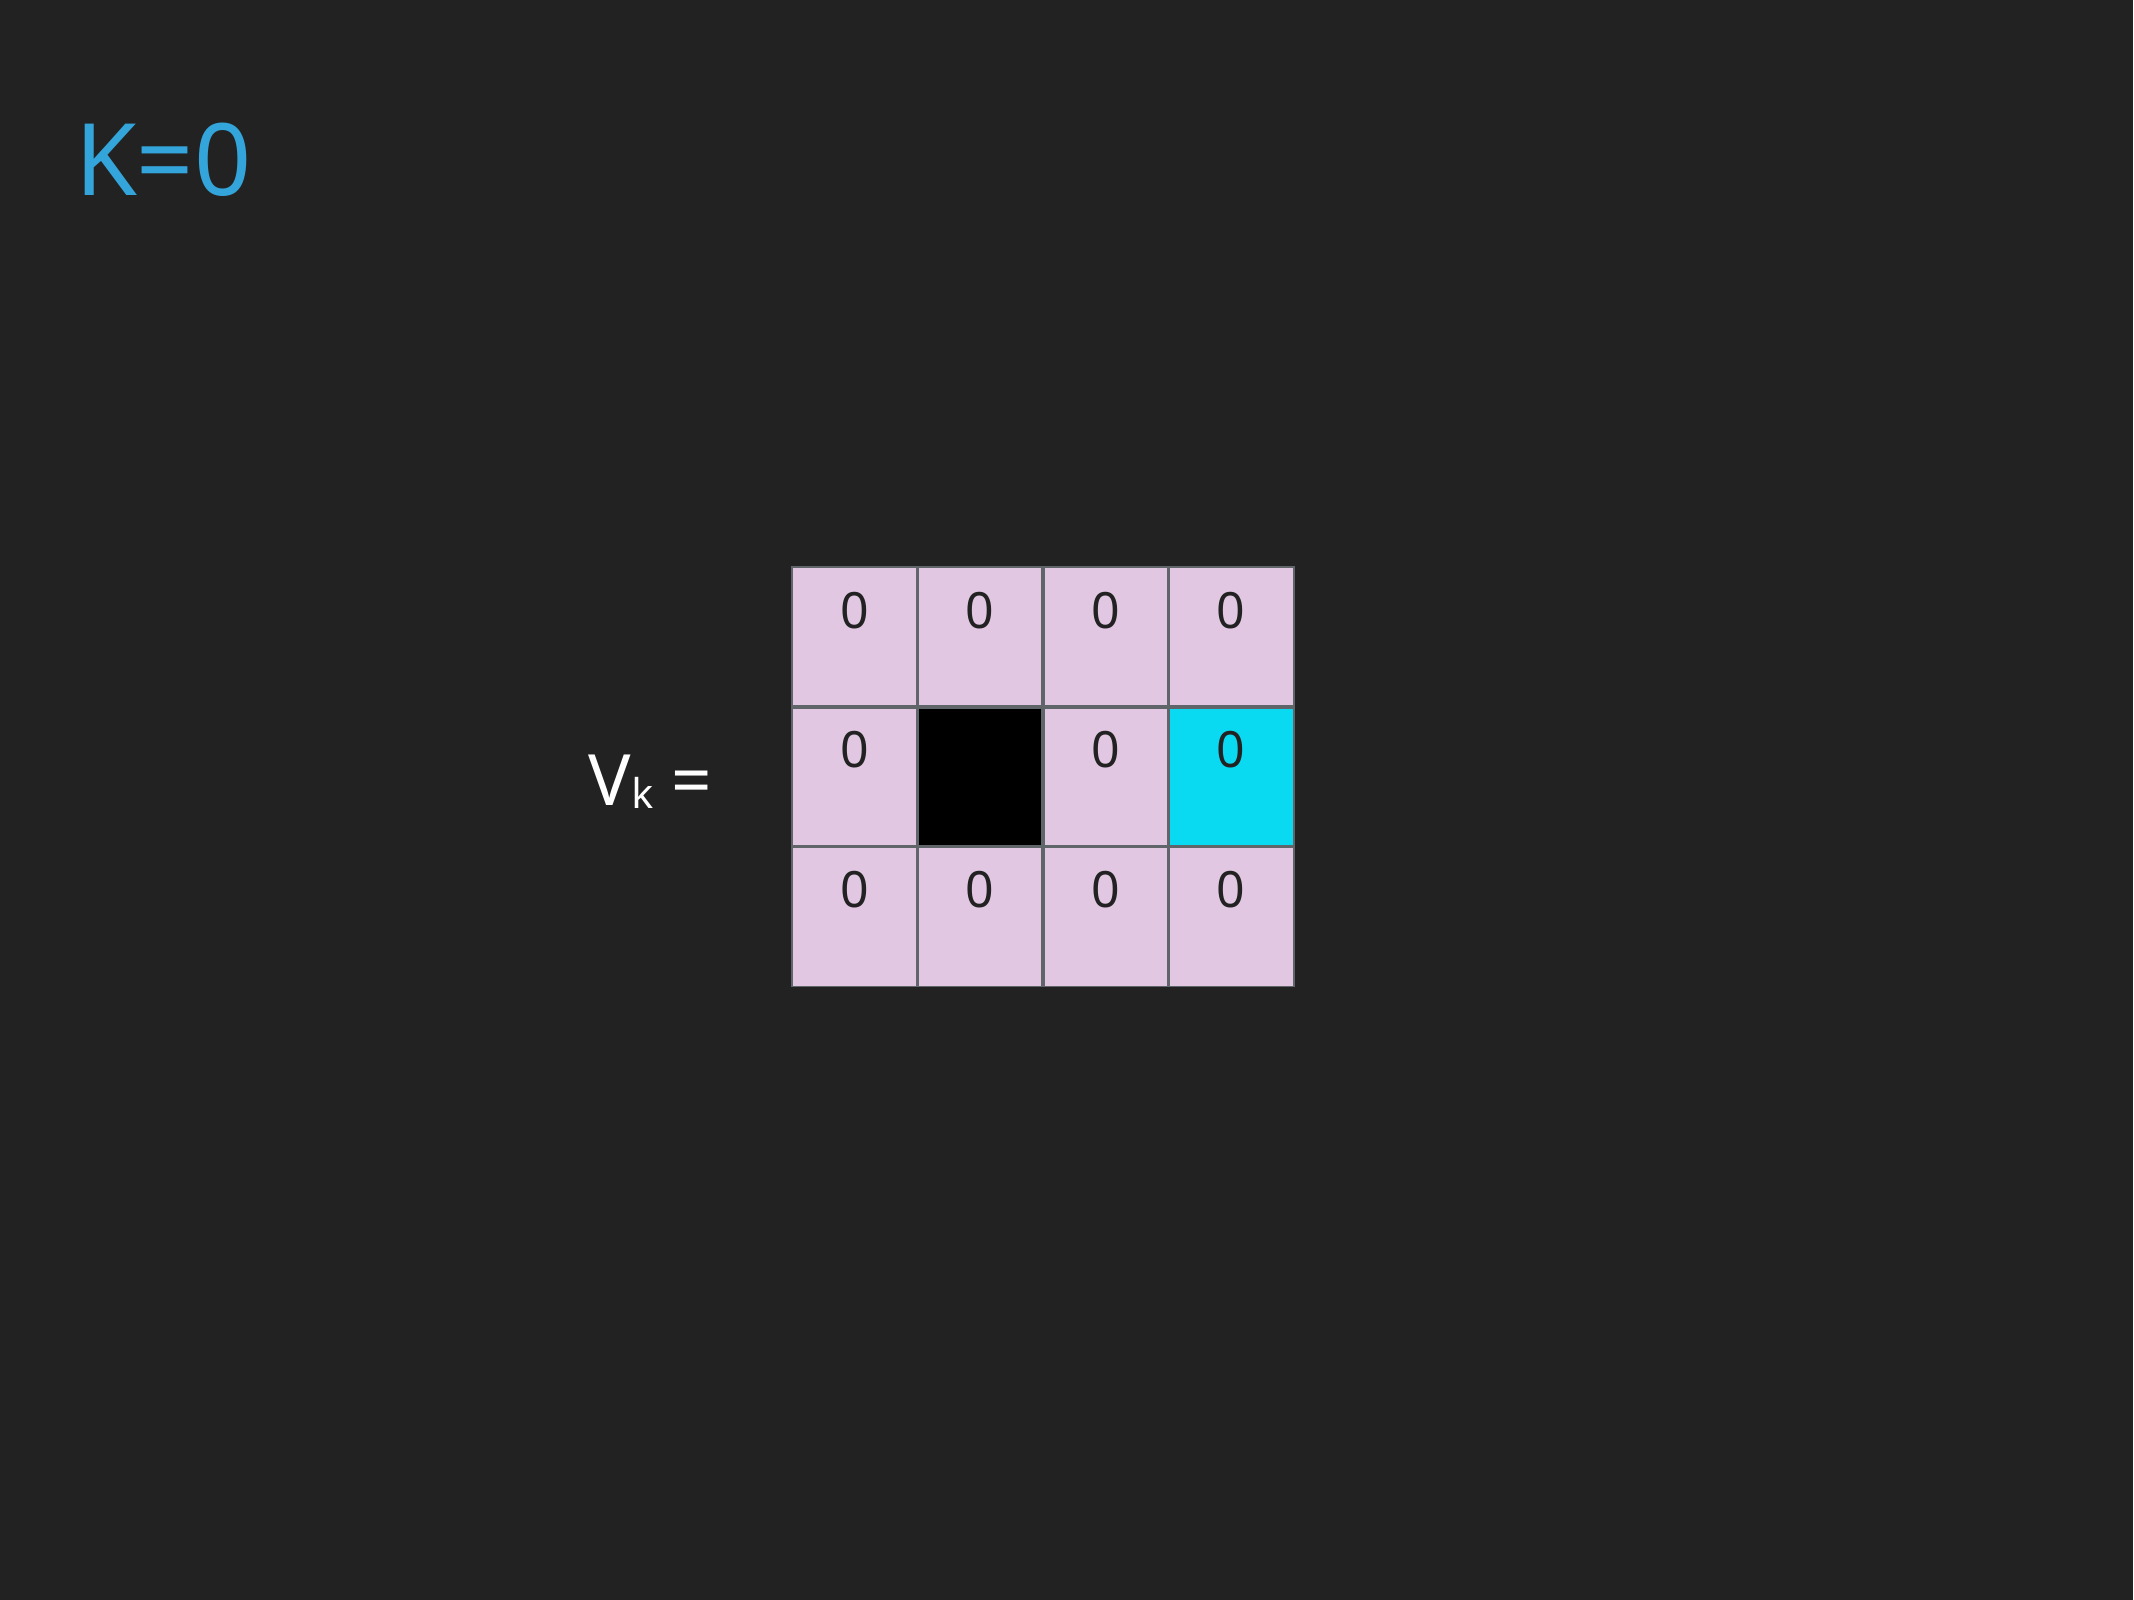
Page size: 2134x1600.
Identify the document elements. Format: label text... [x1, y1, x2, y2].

table_header 0 [1045, 568, 1167, 705]
table_cell 0 [919, 848, 1041, 986]
table_header 0 [1170, 568, 1293, 705]
table_cell 0 [1045, 848, 1167, 986]
table_cell 0 [793, 848, 916, 986]
table_cell [919, 709, 1041, 845]
table_cell 0 [1170, 709, 1293, 845]
text_box Vk = [580, 726, 740, 828]
table_header 0 [919, 568, 1041, 705]
table_cell 0 [793, 709, 916, 845]
table_header 0 [793, 568, 916, 705]
table_cell 0 [1170, 848, 1293, 986]
text_box K=0 [66, 110, 2067, 230]
table_cell 0 [1045, 709, 1167, 845]
